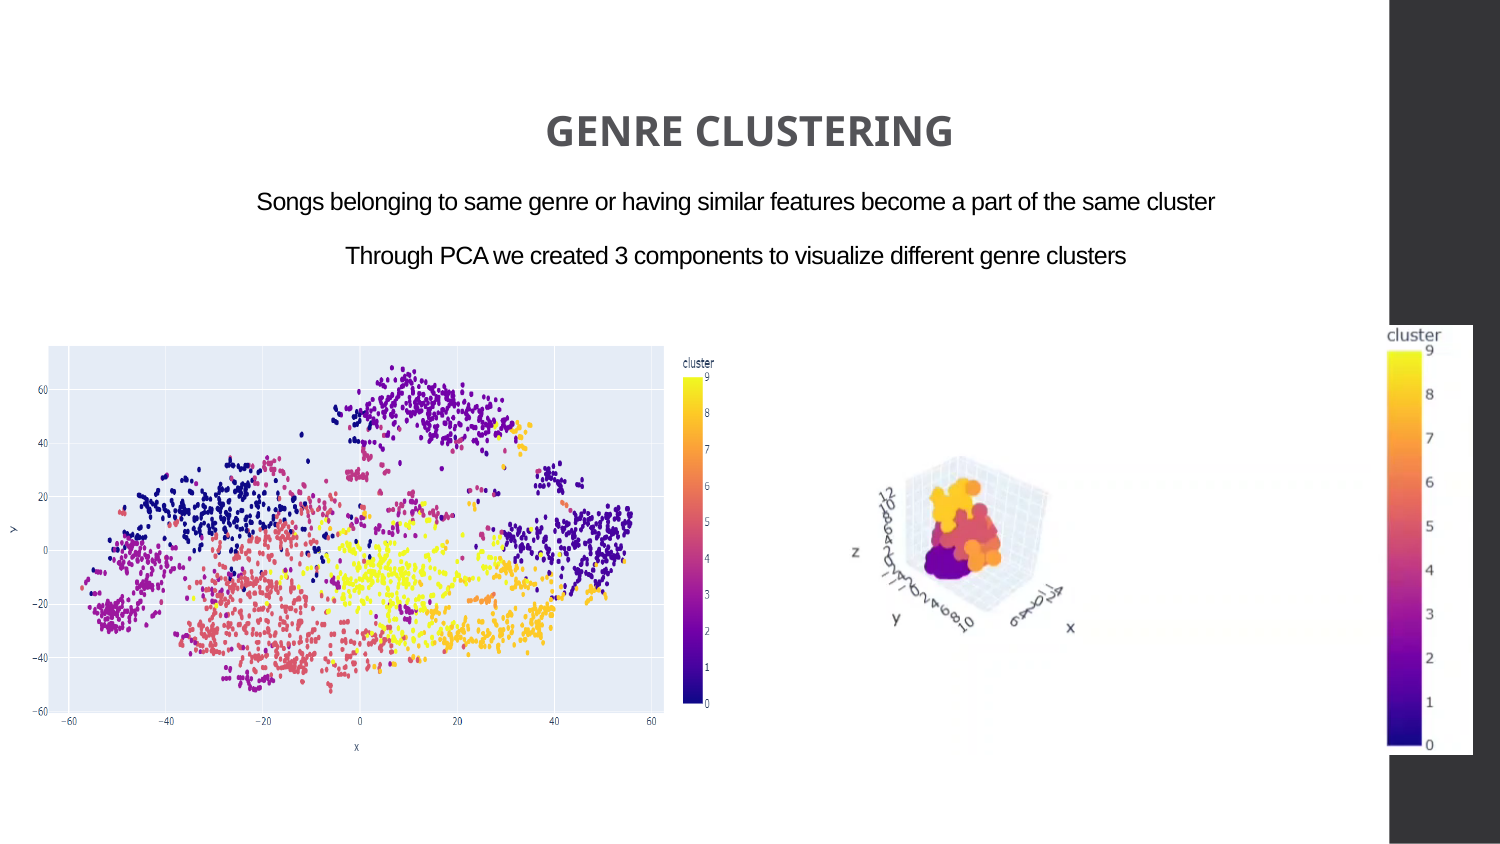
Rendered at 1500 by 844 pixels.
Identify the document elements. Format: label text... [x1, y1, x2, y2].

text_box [844, 324, 1474, 756]
text_box Genre Clustering [51, 95, 1449, 189]
title Songs belonging to same genre or having similar features become a part of the same cluster Through PCA we created 3 components to visualize different genre clusters [0, 174, 1473, 325]
picture [0, 324, 717, 771]
